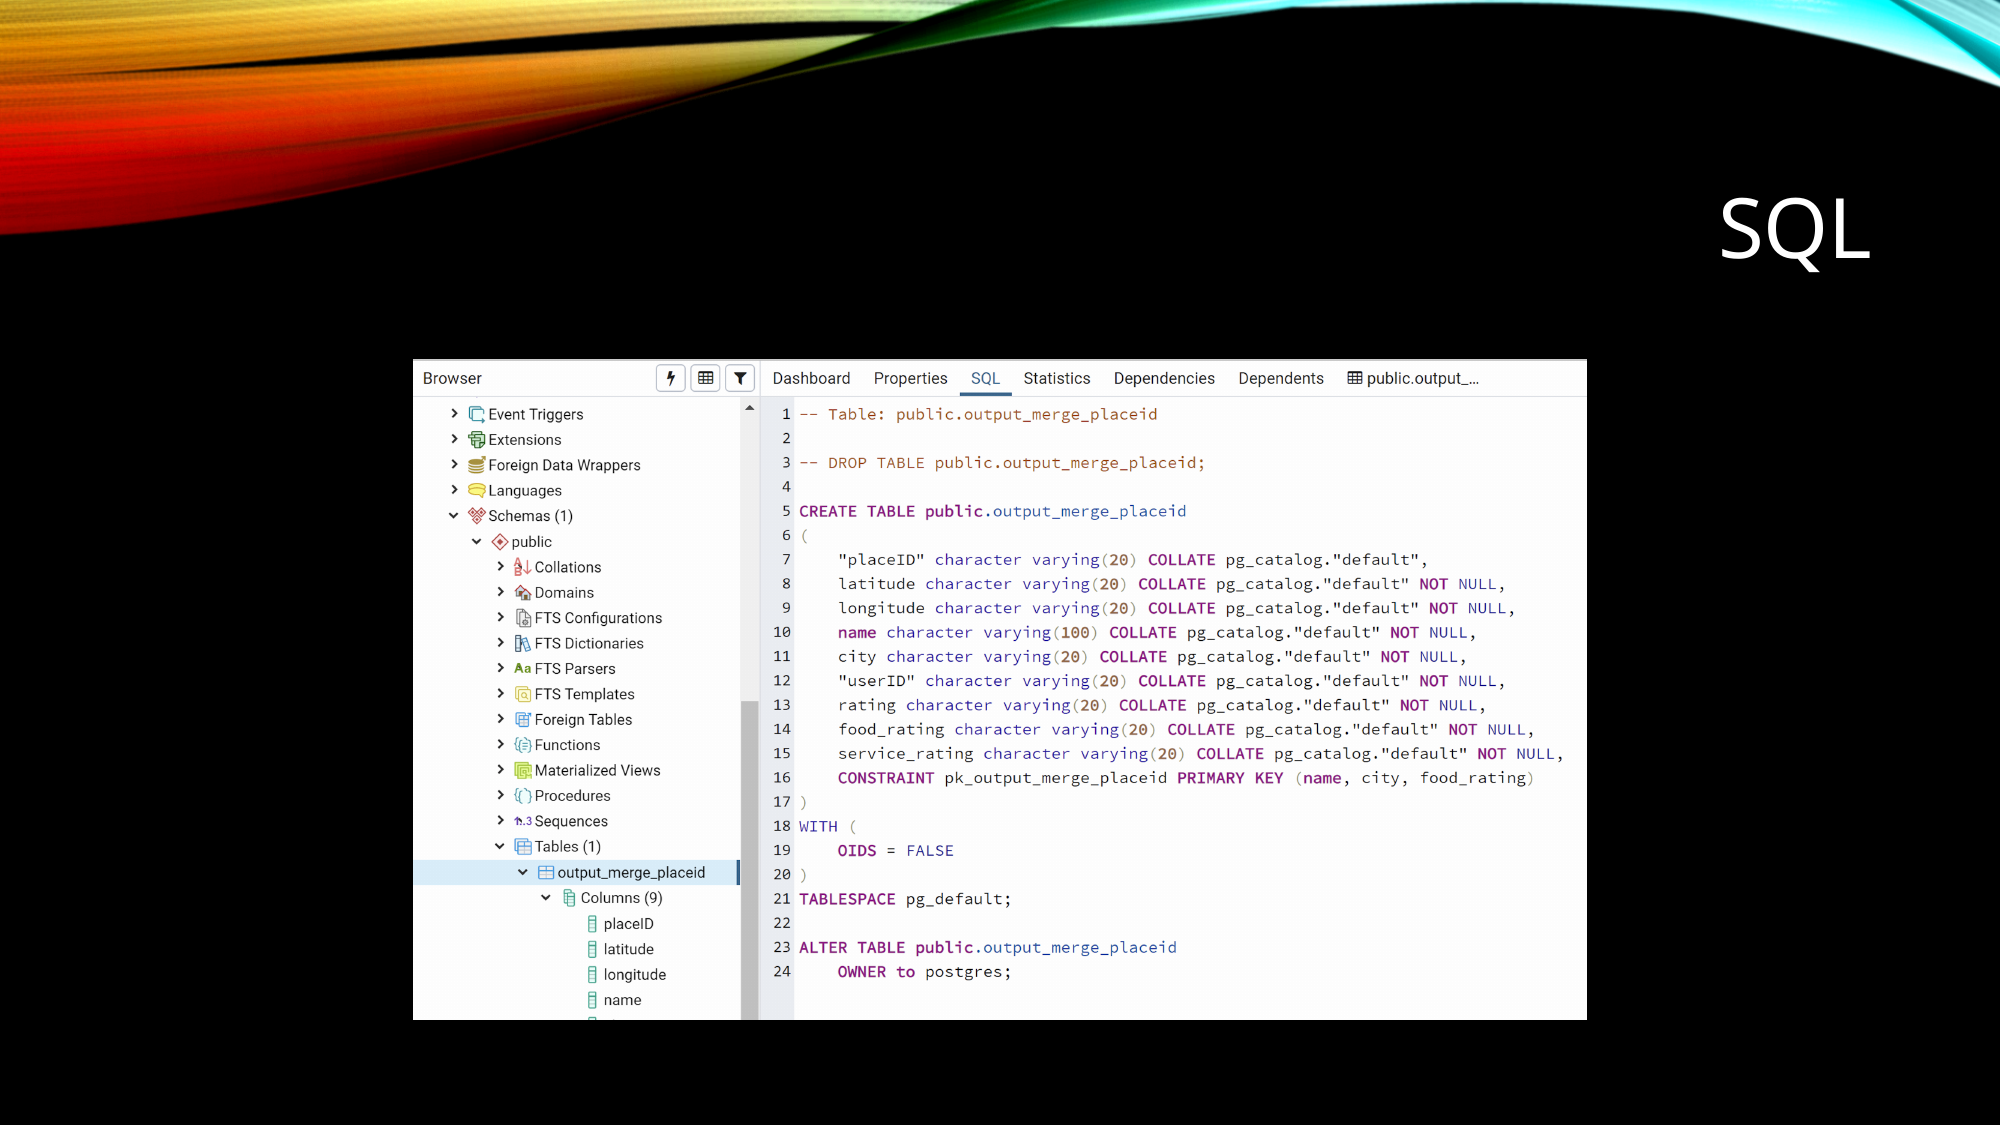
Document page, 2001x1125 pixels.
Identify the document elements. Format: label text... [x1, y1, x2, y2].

title SQL [474, 125, 1888, 338]
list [413, 359, 1587, 1021]
picture [0, 0, 2000, 237]
